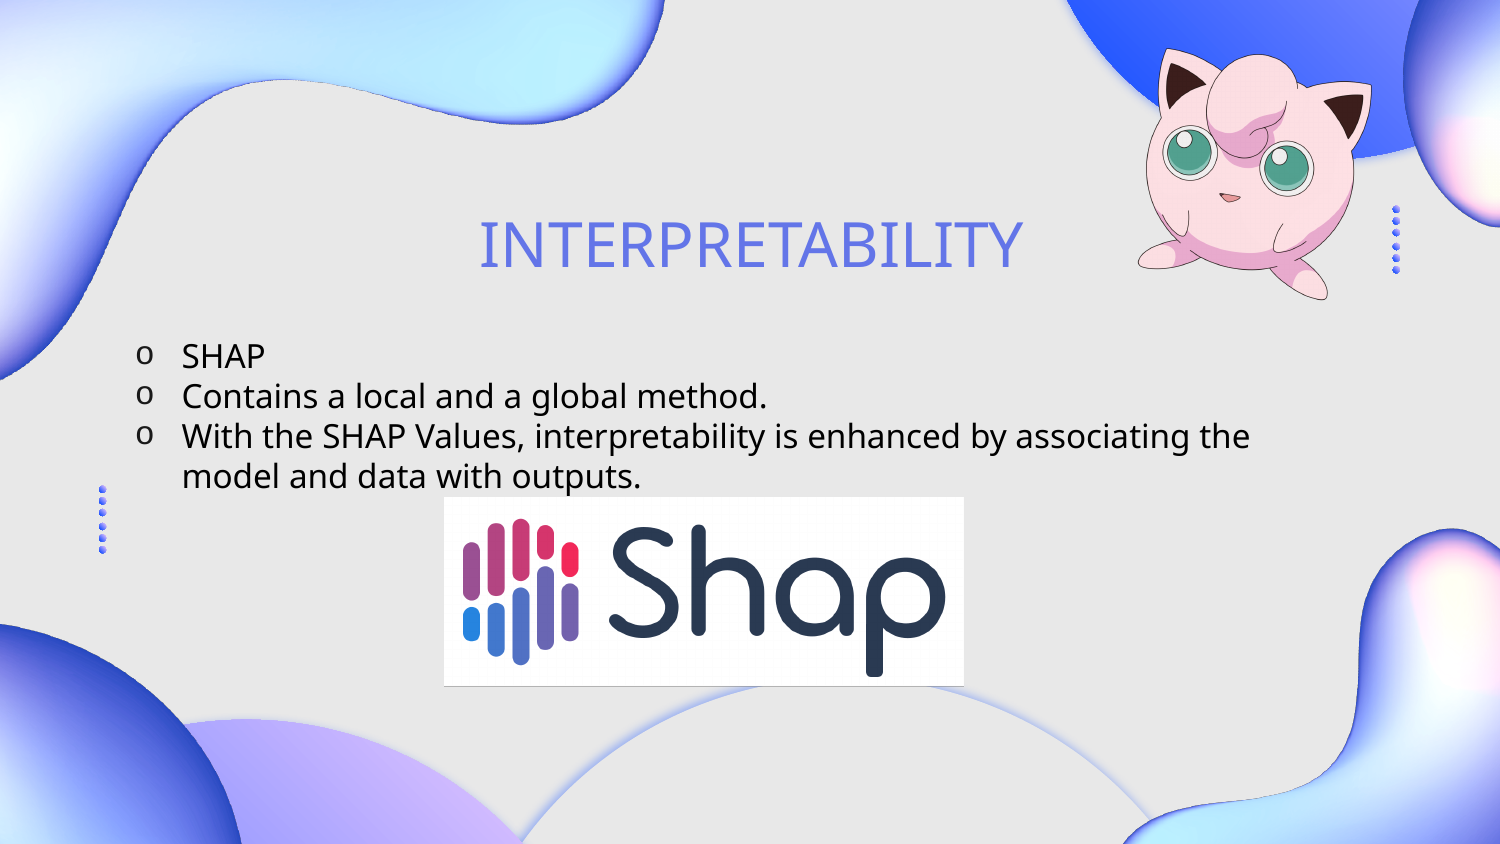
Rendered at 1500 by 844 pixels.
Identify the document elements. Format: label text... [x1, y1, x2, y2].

picture [0, 511, 333, 844]
picture [444, 497, 964, 694]
picture [1017, 473, 1500, 844]
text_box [98, 485, 107, 554]
title INTERPRETABILITY [378, 199, 1119, 281]
picture [1105, 0, 1500, 329]
picture [0, 0, 762, 414]
subtitle SHAP Contains a local and a global method. With the SHAP Values, interpretability is enhanced by associating the model and data with outputs. [119, 281, 1317, 630]
